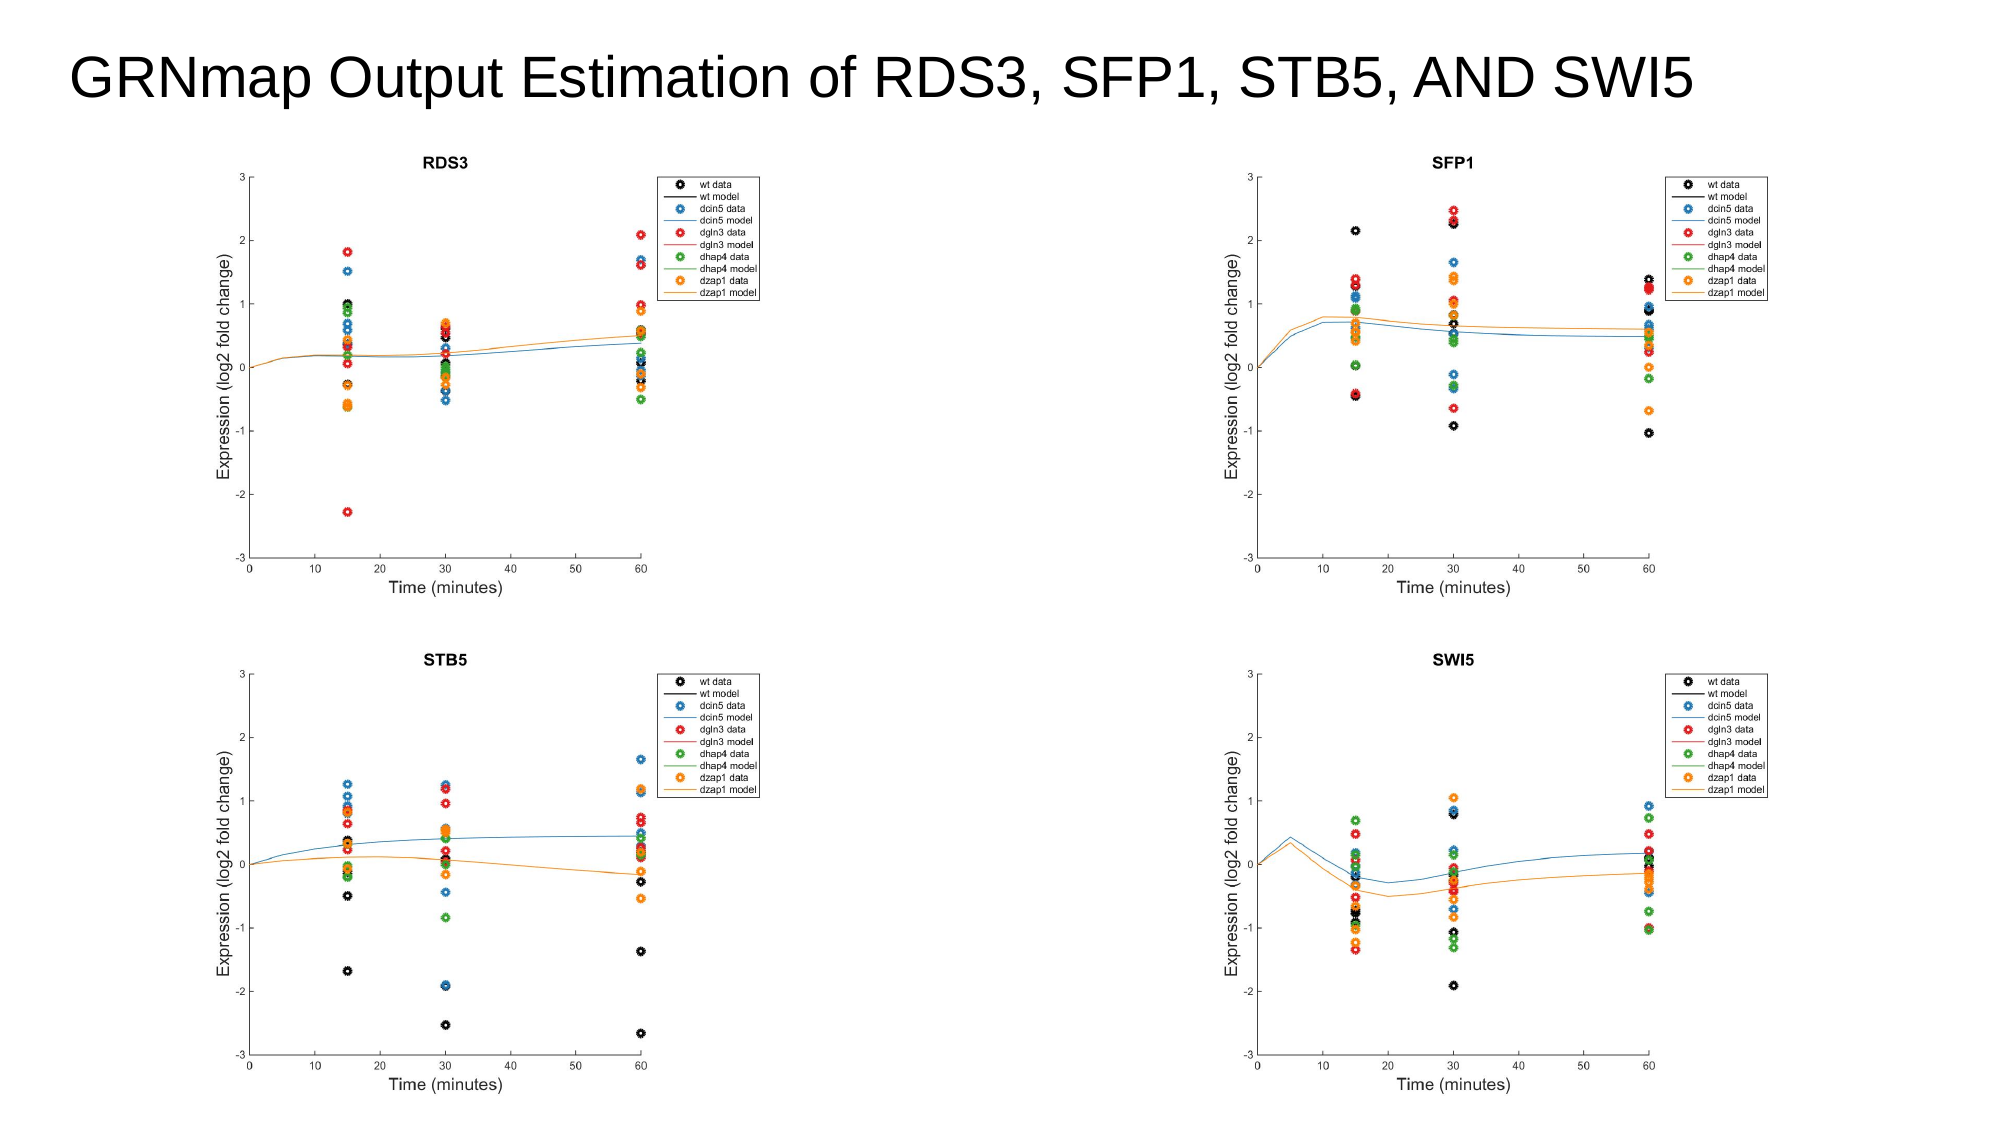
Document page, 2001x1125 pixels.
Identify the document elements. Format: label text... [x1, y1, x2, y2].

picture [1192, 142, 1815, 609]
text_box GRNmap Output Estimation of RDS3, SFP1, STB5, AND SWI5 [55, 31, 1861, 117]
picture [1192, 639, 1815, 1106]
picture [184, 639, 807, 1106]
picture [184, 142, 807, 609]
